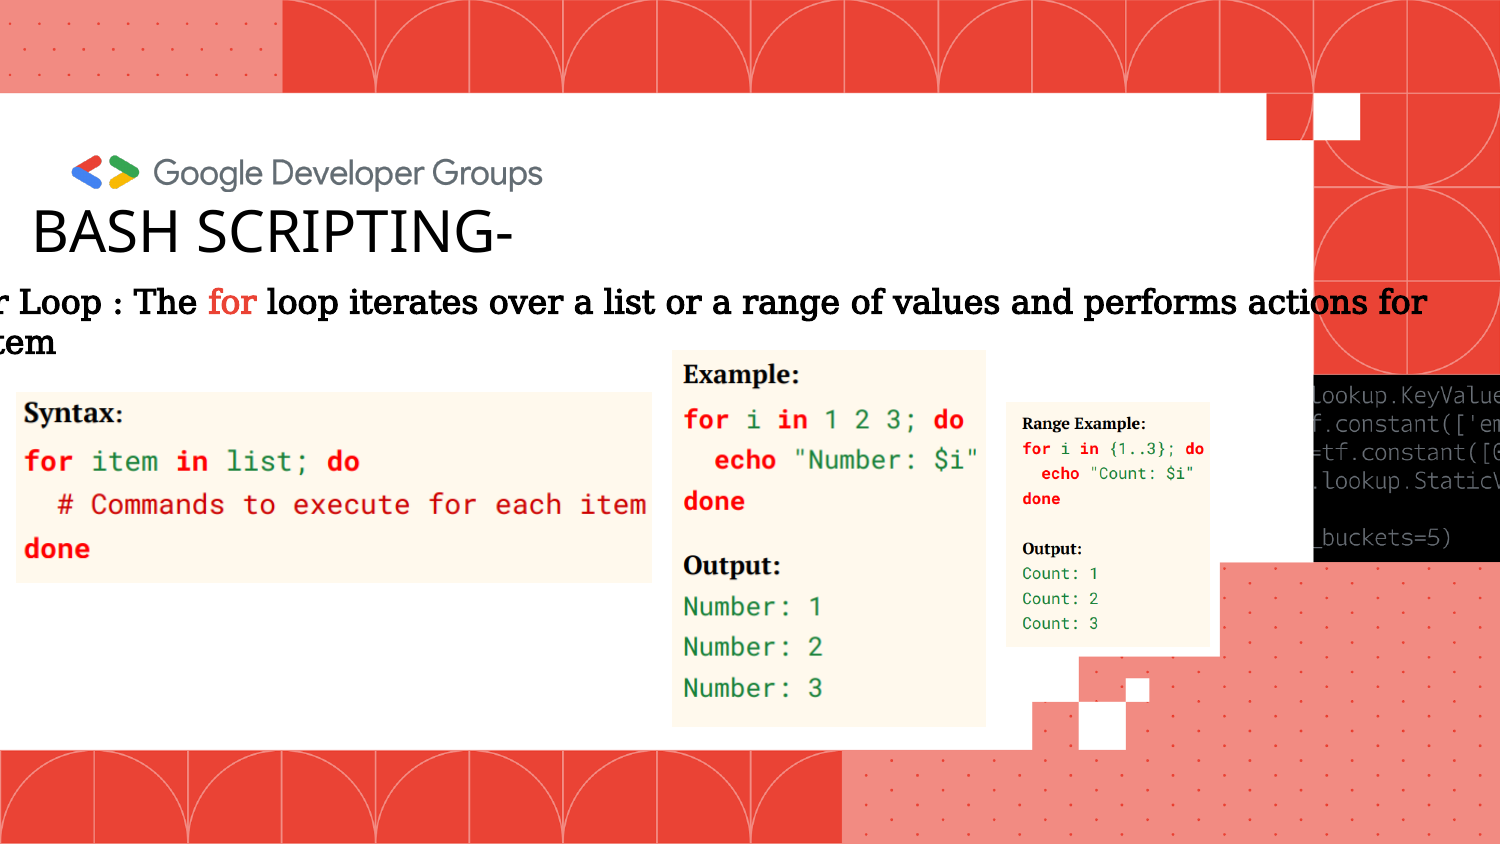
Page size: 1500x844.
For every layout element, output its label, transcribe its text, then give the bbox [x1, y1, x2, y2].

text_box $> For Loop : The for loop iterates over a list or a range of values and performs actions for each item [0, 272, 1444, 368]
picture [0, 0, 1500, 844]
text_box BASH SCRIPTING- [16, 187, 1318, 272]
